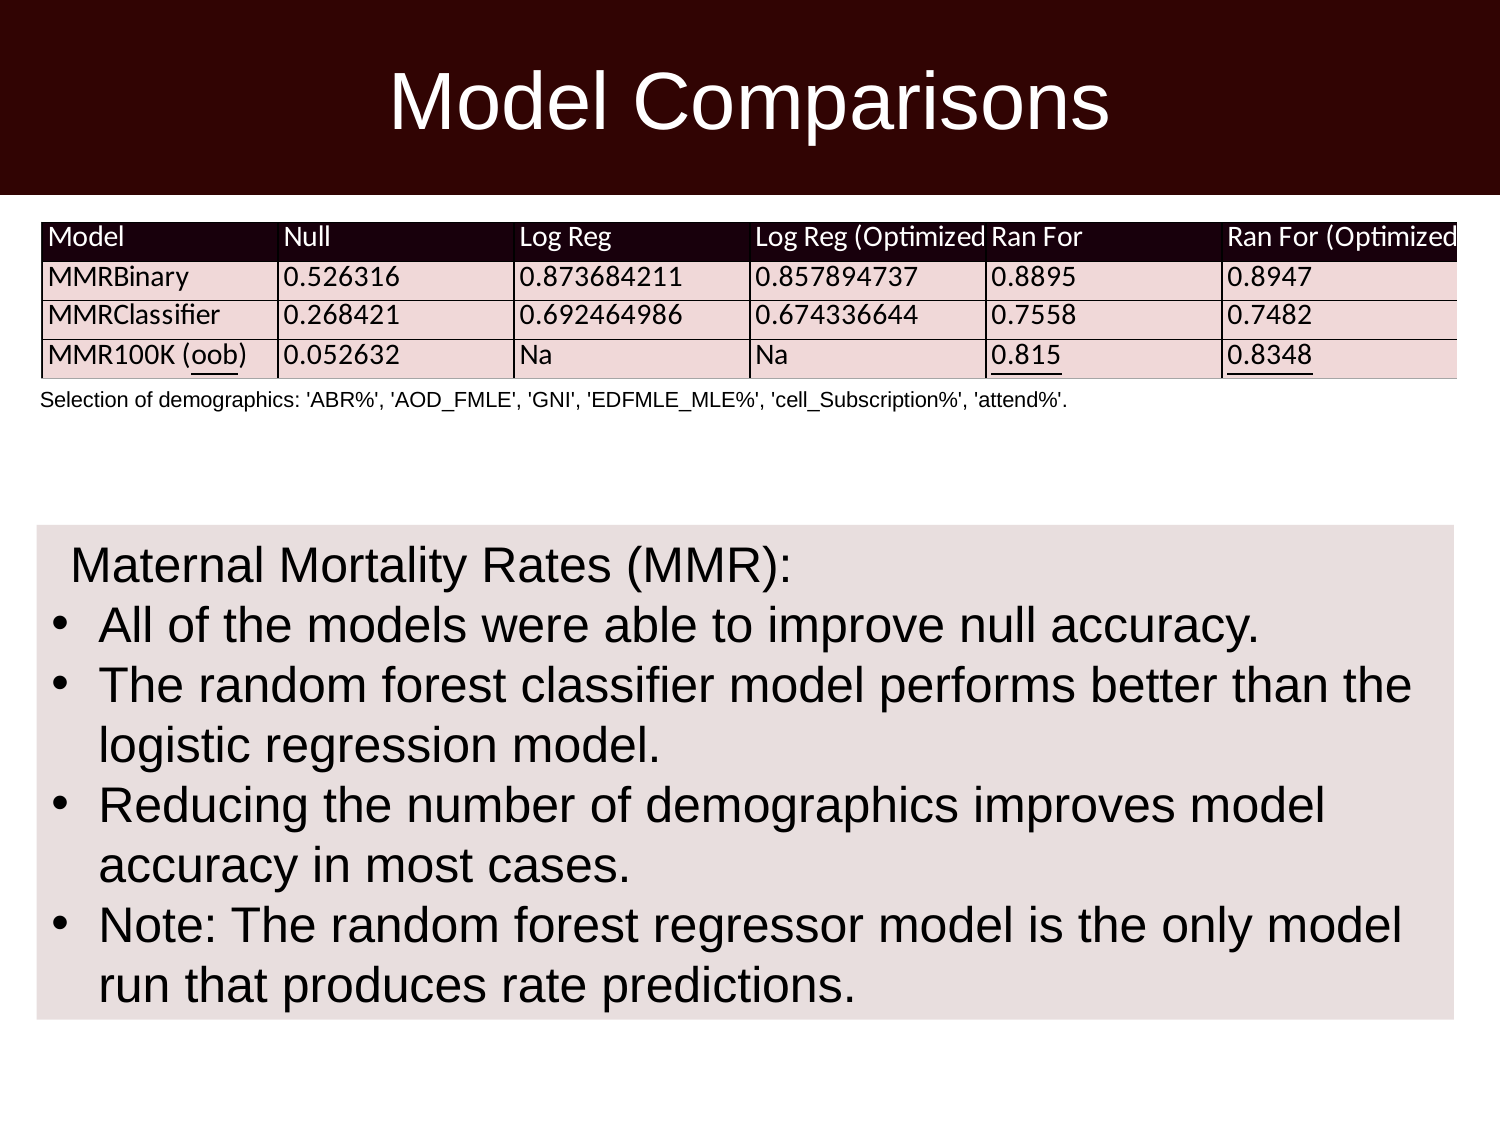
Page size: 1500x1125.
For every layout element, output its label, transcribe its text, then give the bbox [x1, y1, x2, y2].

text_box Model Comparisons [0, 0, 1500, 195]
text_box Selection of demographics: 'ABR%', 'AOD_FMLE', 'GNI', 'EDFMLE_MLE%', 'cell_Subscription%', 'attend%'. [24, 378, 1475, 420]
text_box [41, 221, 1459, 411]
text_box Maternal Mortality Rates (MMR): All of the models were able to improve null accuracy. The random forest classifier model performs better than the logistic regression model. Reducing the number of demographics improves model accuracy in most cases. Note: The random forest regressor model is the only model run that produces rate predictions. [36, 524, 1454, 1020]
